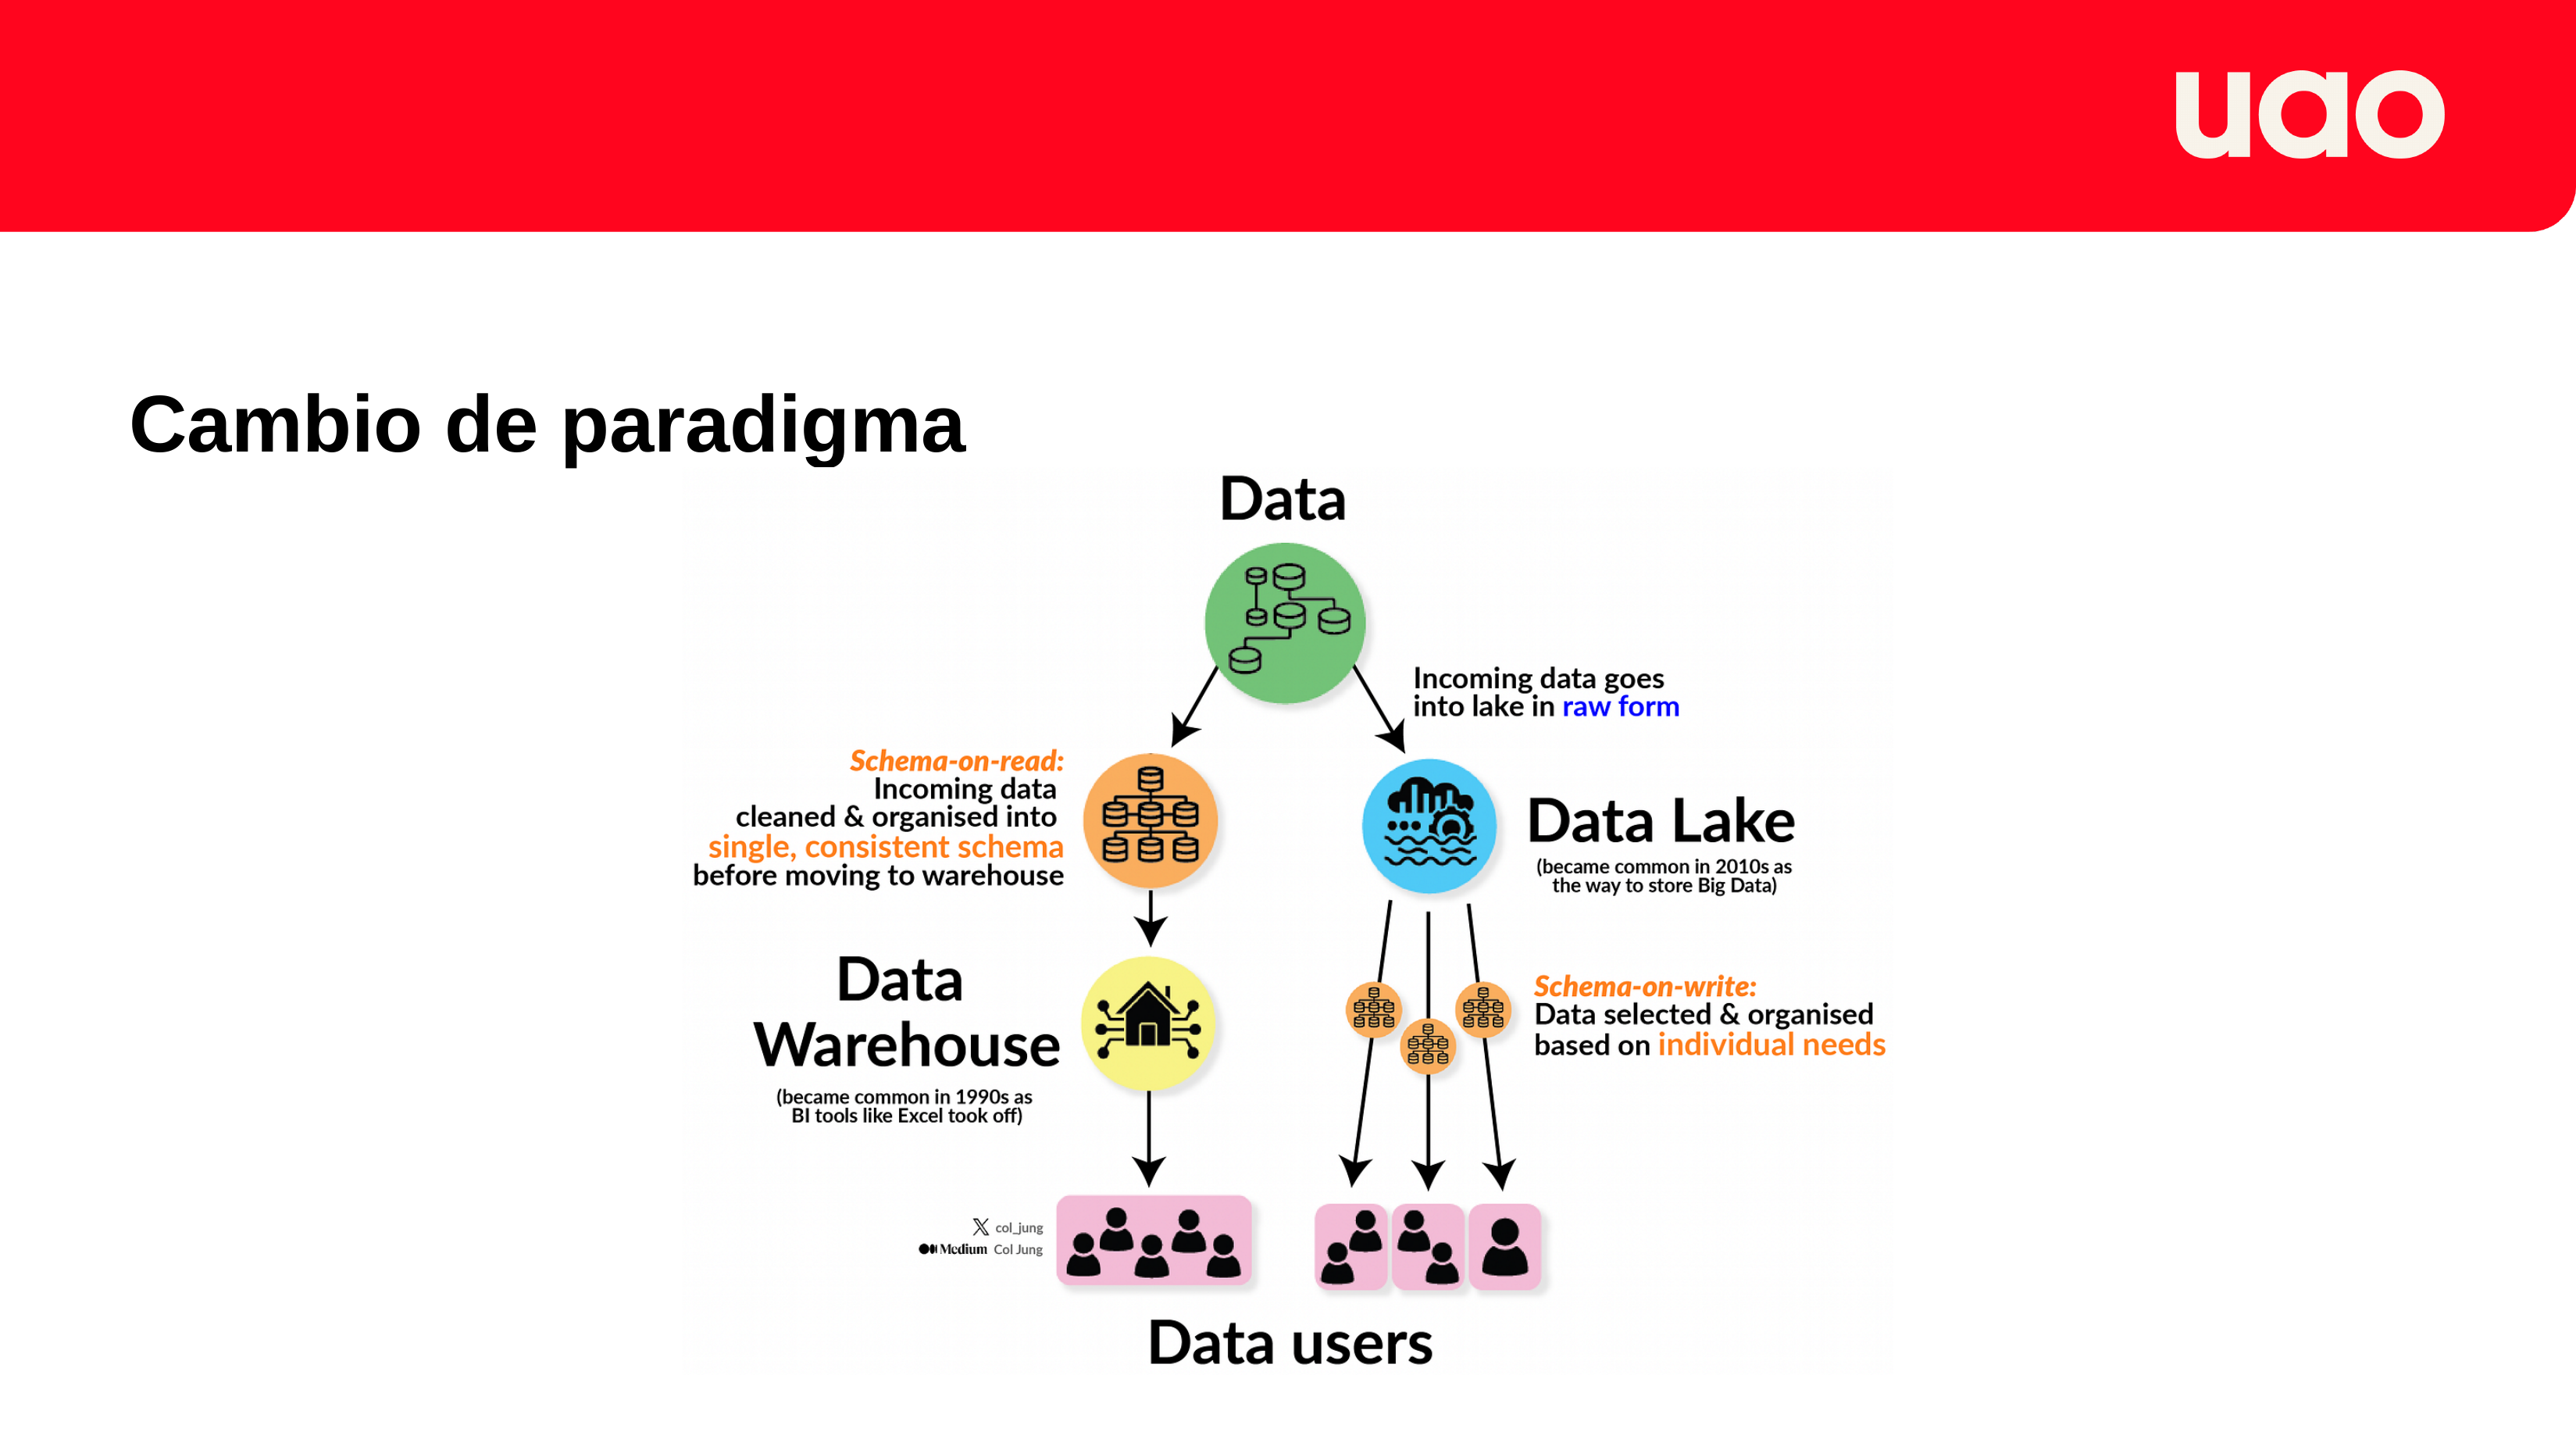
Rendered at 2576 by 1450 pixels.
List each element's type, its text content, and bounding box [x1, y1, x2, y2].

picture [682, 466, 1893, 1376]
text_box Cambio de paradigma [127, 370, 1776, 468]
picture [0, 0, 2576, 232]
